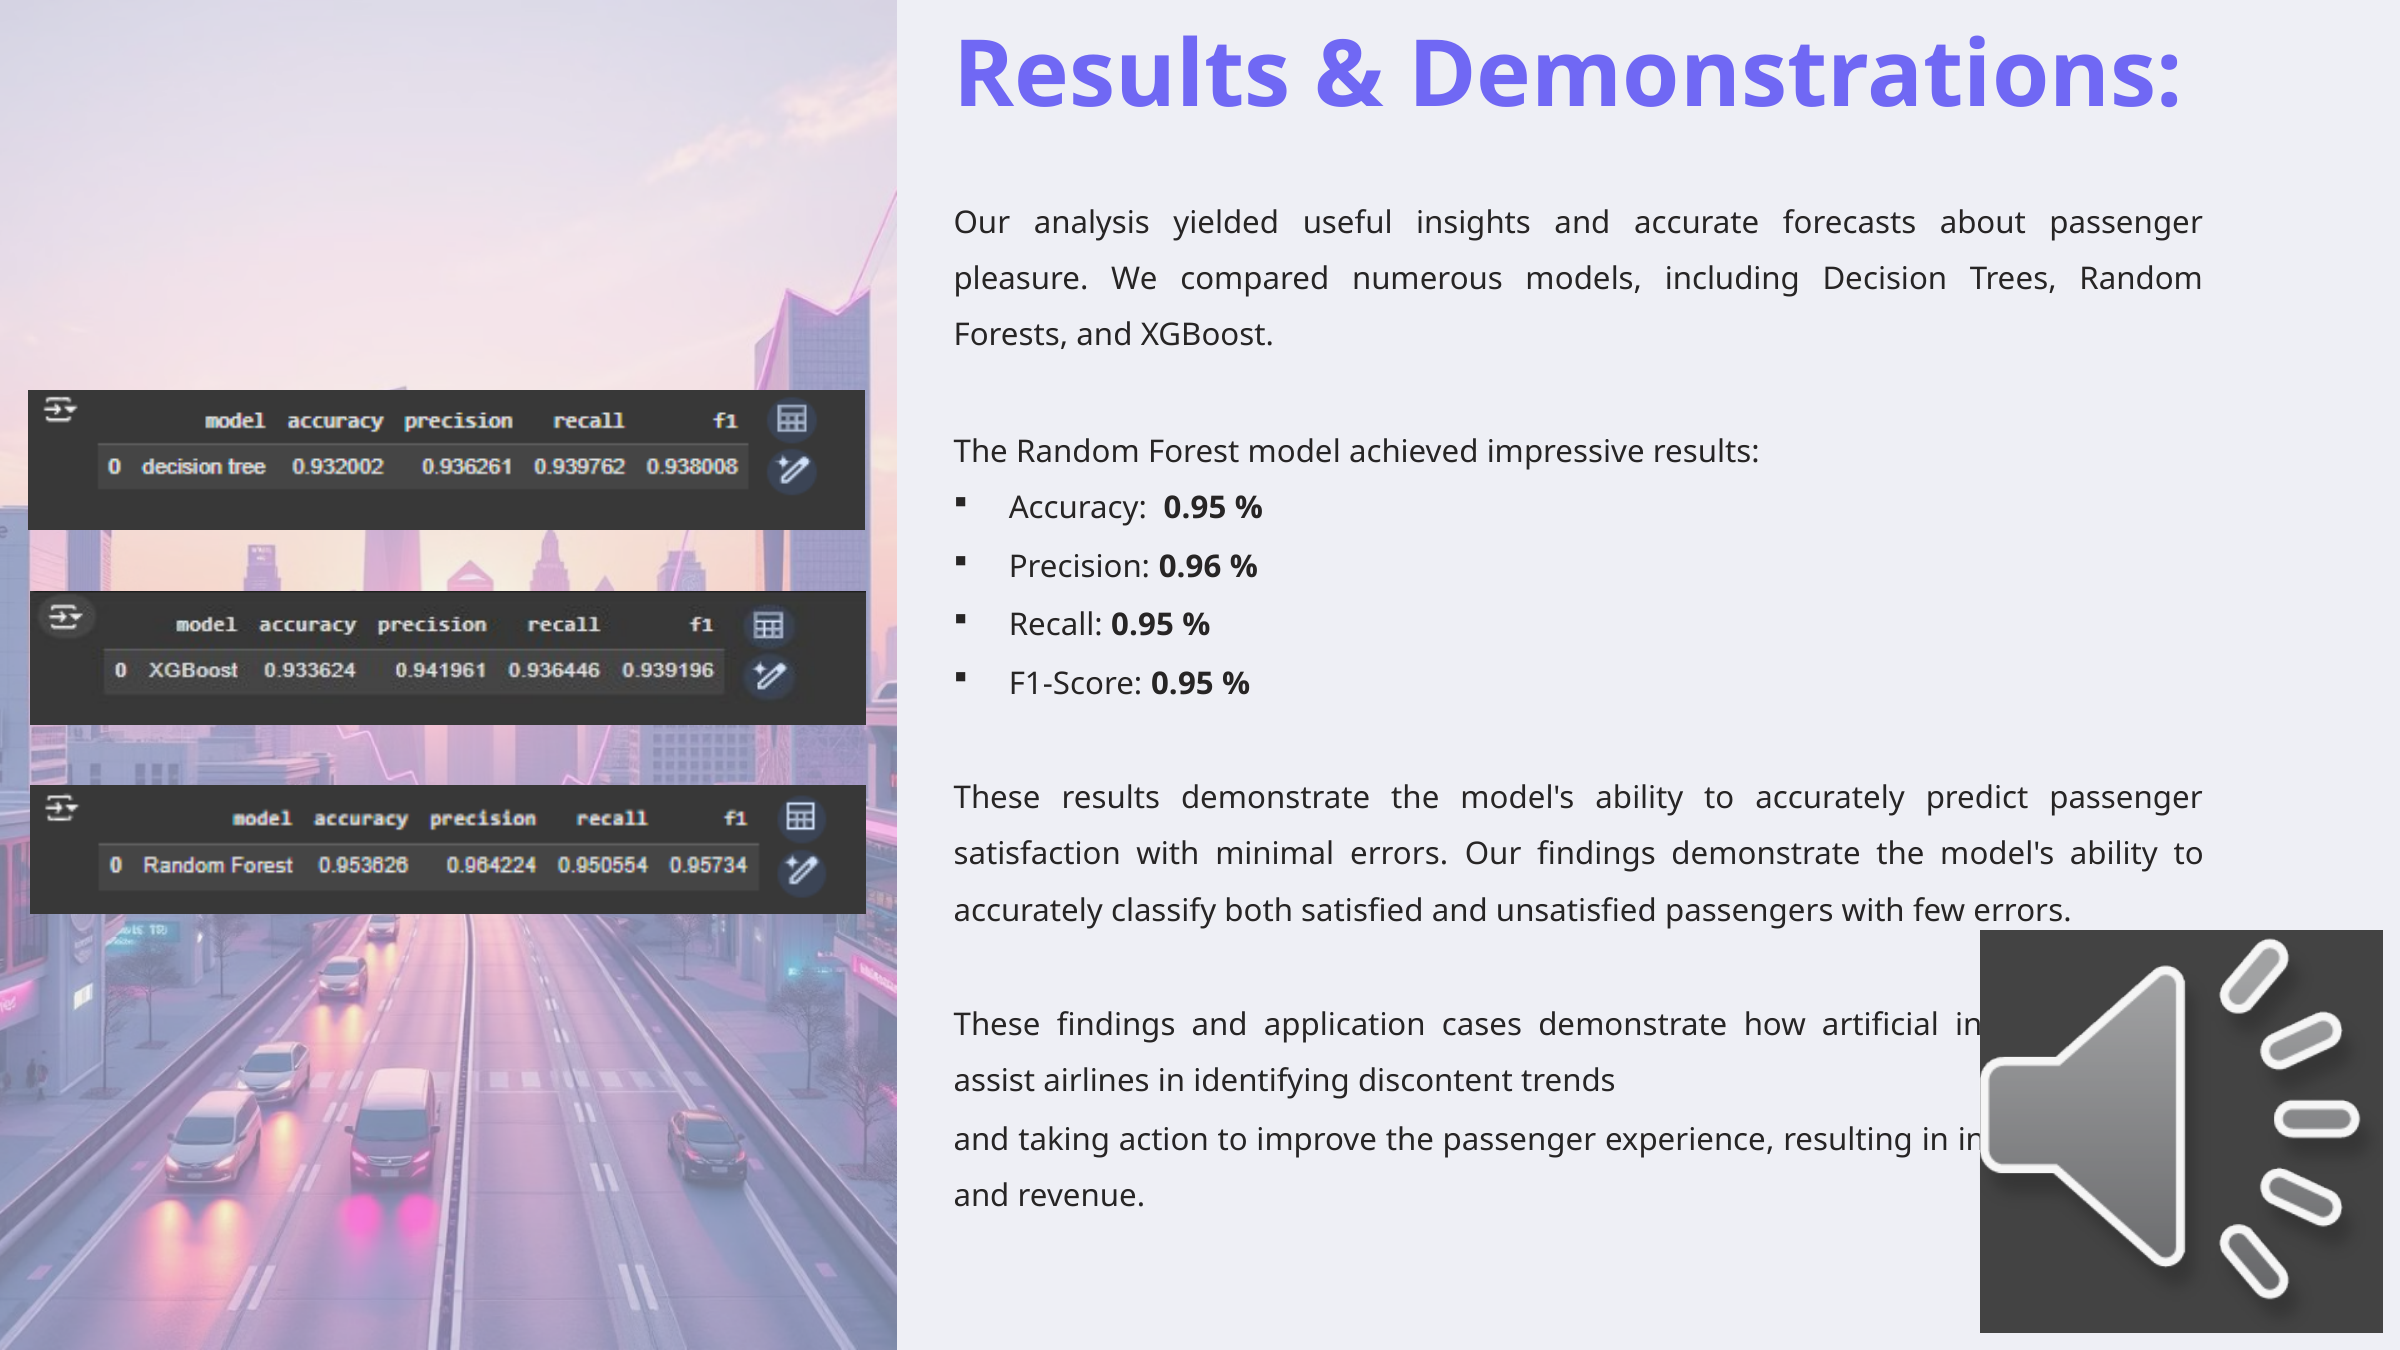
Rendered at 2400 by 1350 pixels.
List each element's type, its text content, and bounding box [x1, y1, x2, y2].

text_box Results & Demonstrations: [953, 8, 2205, 140]
picture [0, 0, 897, 1350]
text_box Our analysis yielded useful insights and accurate forecasts about passenger pleasure. We compared numerous models, including Decision Trees, Random Forests, and XGBoost. The Random Forest model achieved impressive results: Accuracy: 0.95 % Precision: 0.96 % Recall: 0.95 % F1-Score: 0.95 % These results demonstrate the model's ability to accurately predict passenger satisfaction with minimal errors. Our findings demonstrate the model's ability to accurately classify both satisfied and unsatisfied passengers with few errors. These findings and application cases demonstrate how artificial intelligence may assist airlines in identifying discontent trends and taking action to improve the passenger experience, resulting in increased loyalty and revenue. [953, 183, 2205, 1261]
picture [1978, 928, 2384, 1334]
